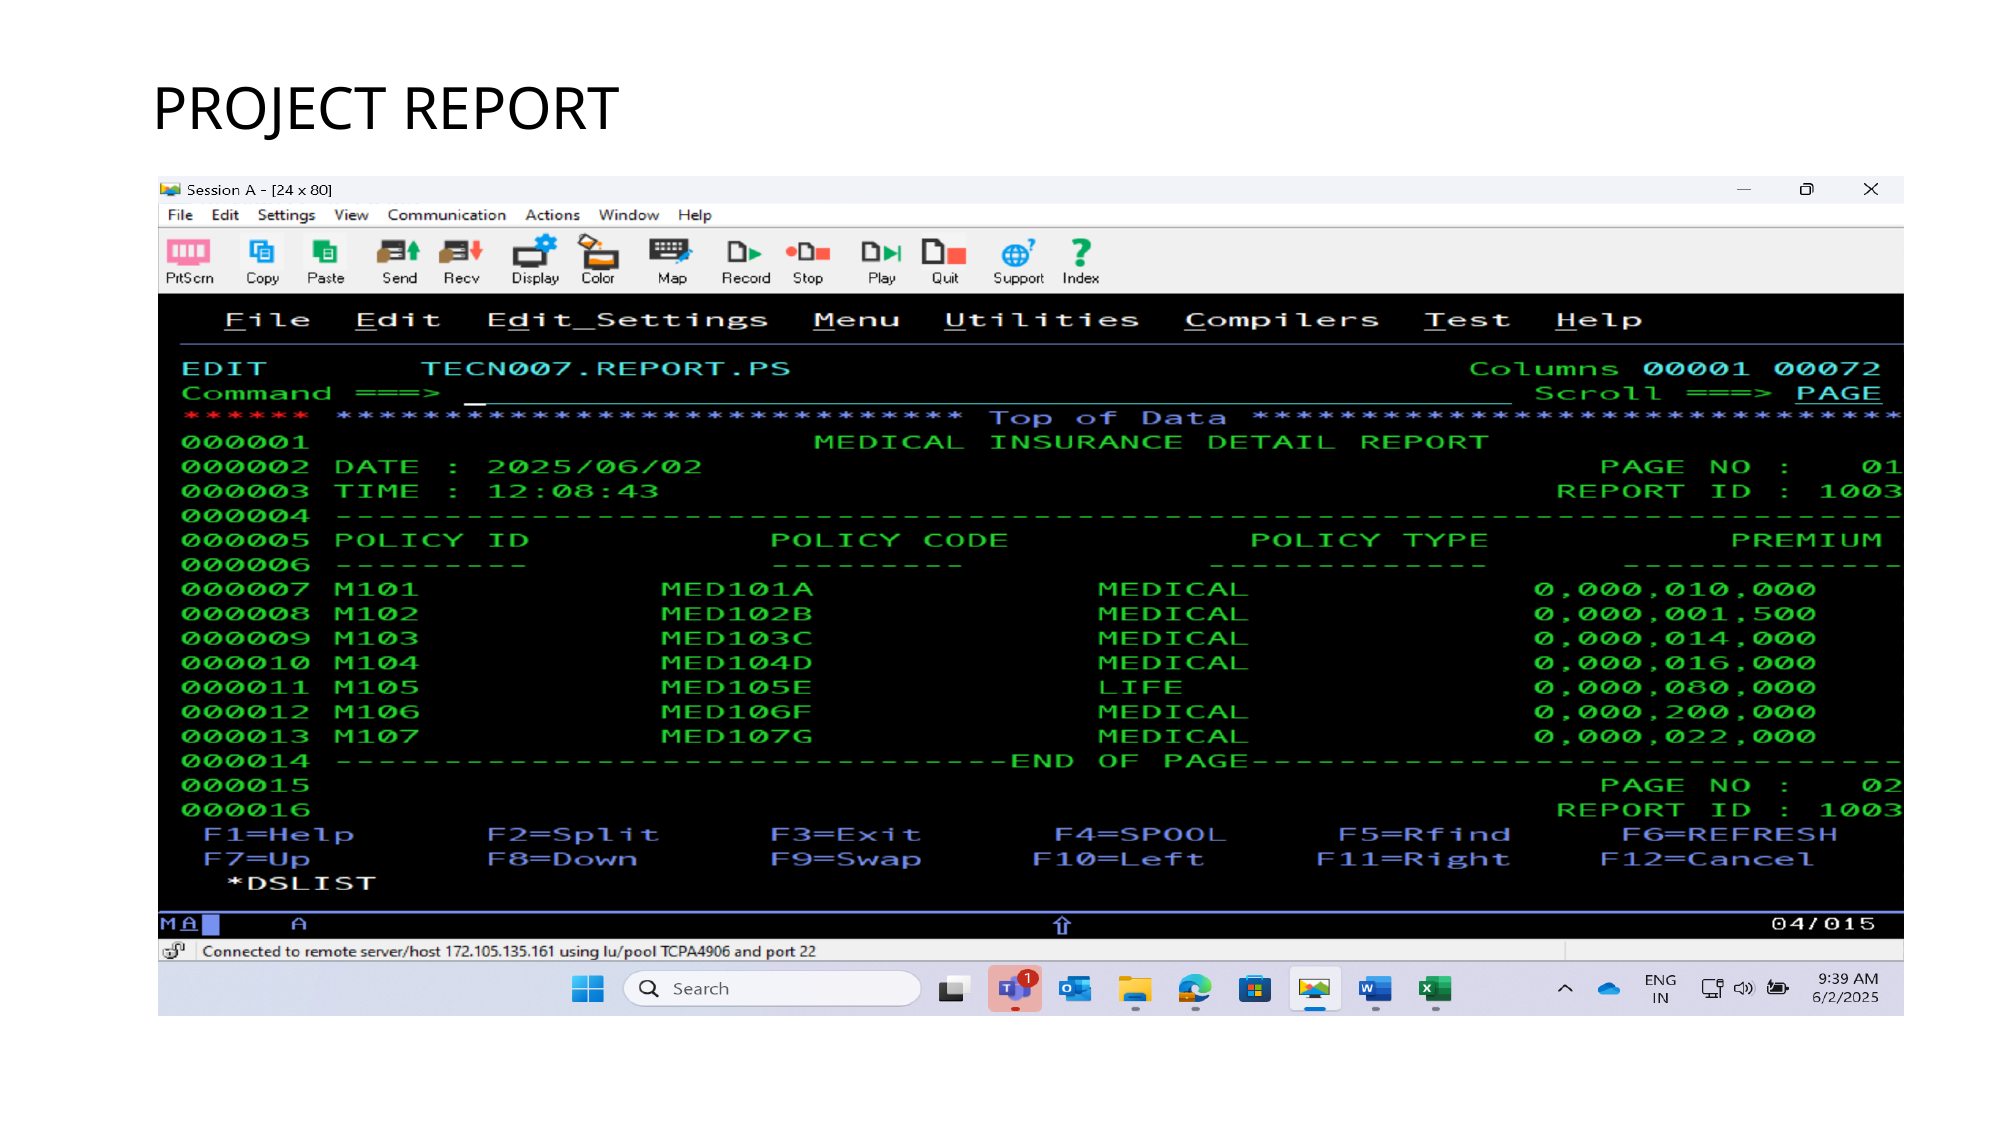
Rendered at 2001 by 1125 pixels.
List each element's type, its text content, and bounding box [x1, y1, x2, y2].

title PROJECT REPORT [137, 59, 1863, 163]
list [158, 176, 1905, 1017]
